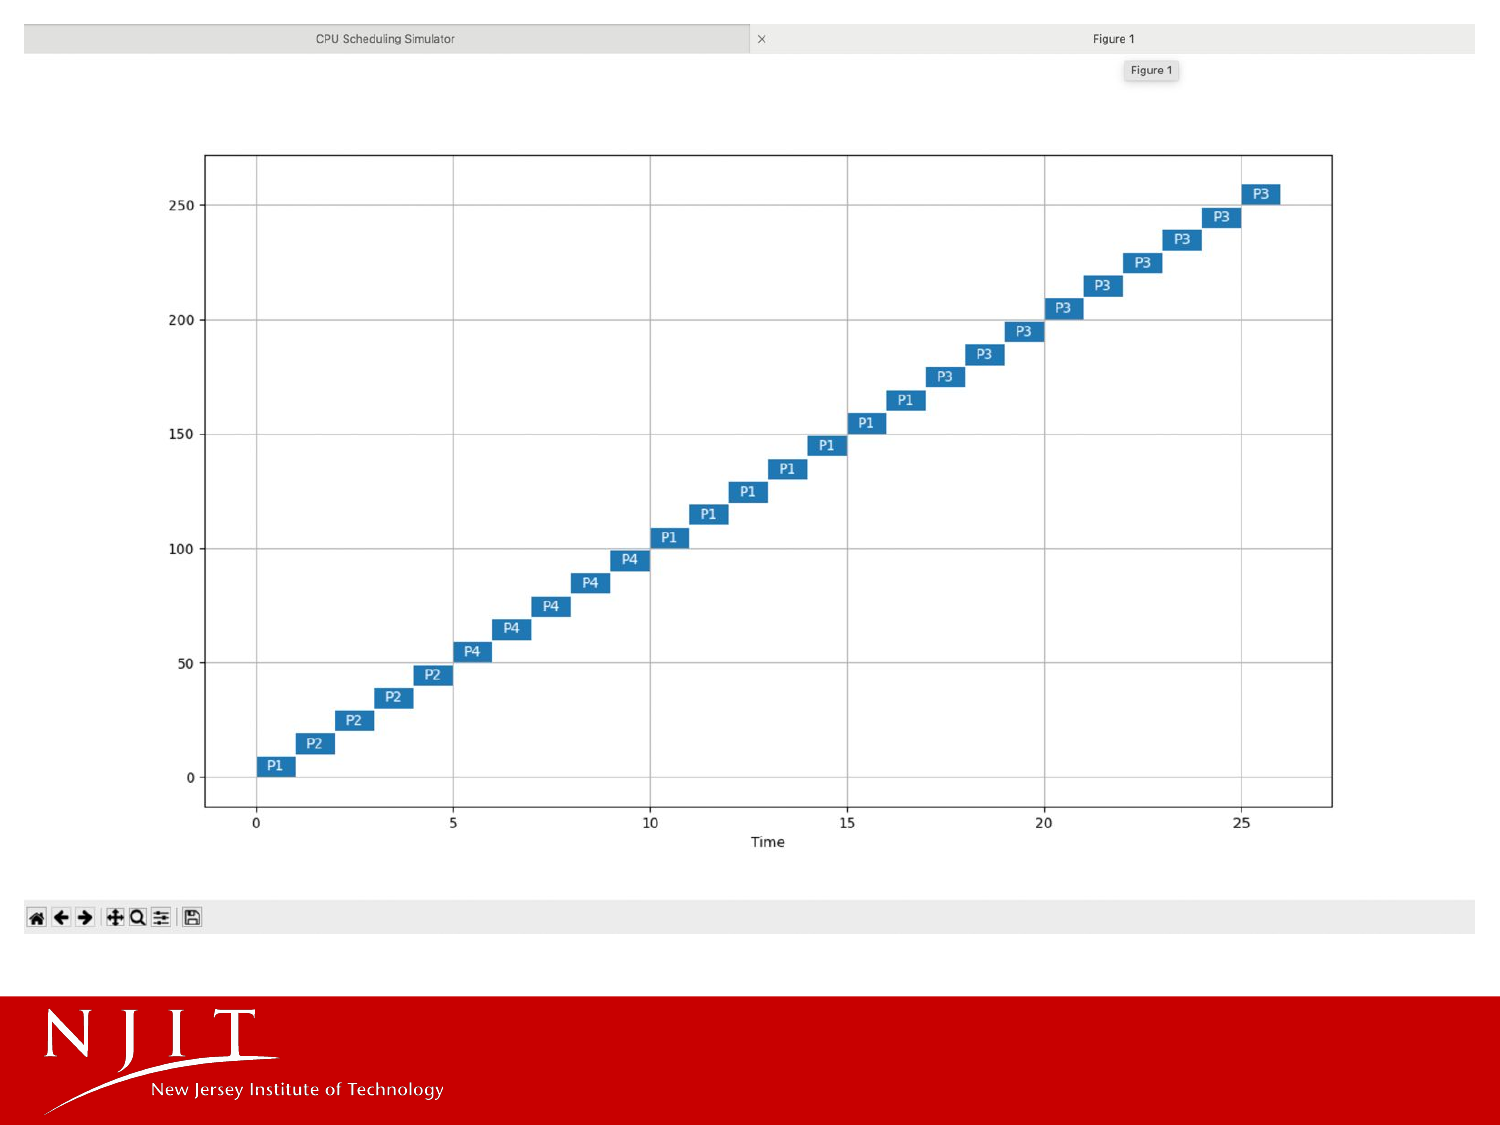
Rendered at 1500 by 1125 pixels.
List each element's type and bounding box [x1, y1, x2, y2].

picture [42, 1008, 443, 1115]
picture [24, 24, 1476, 935]
